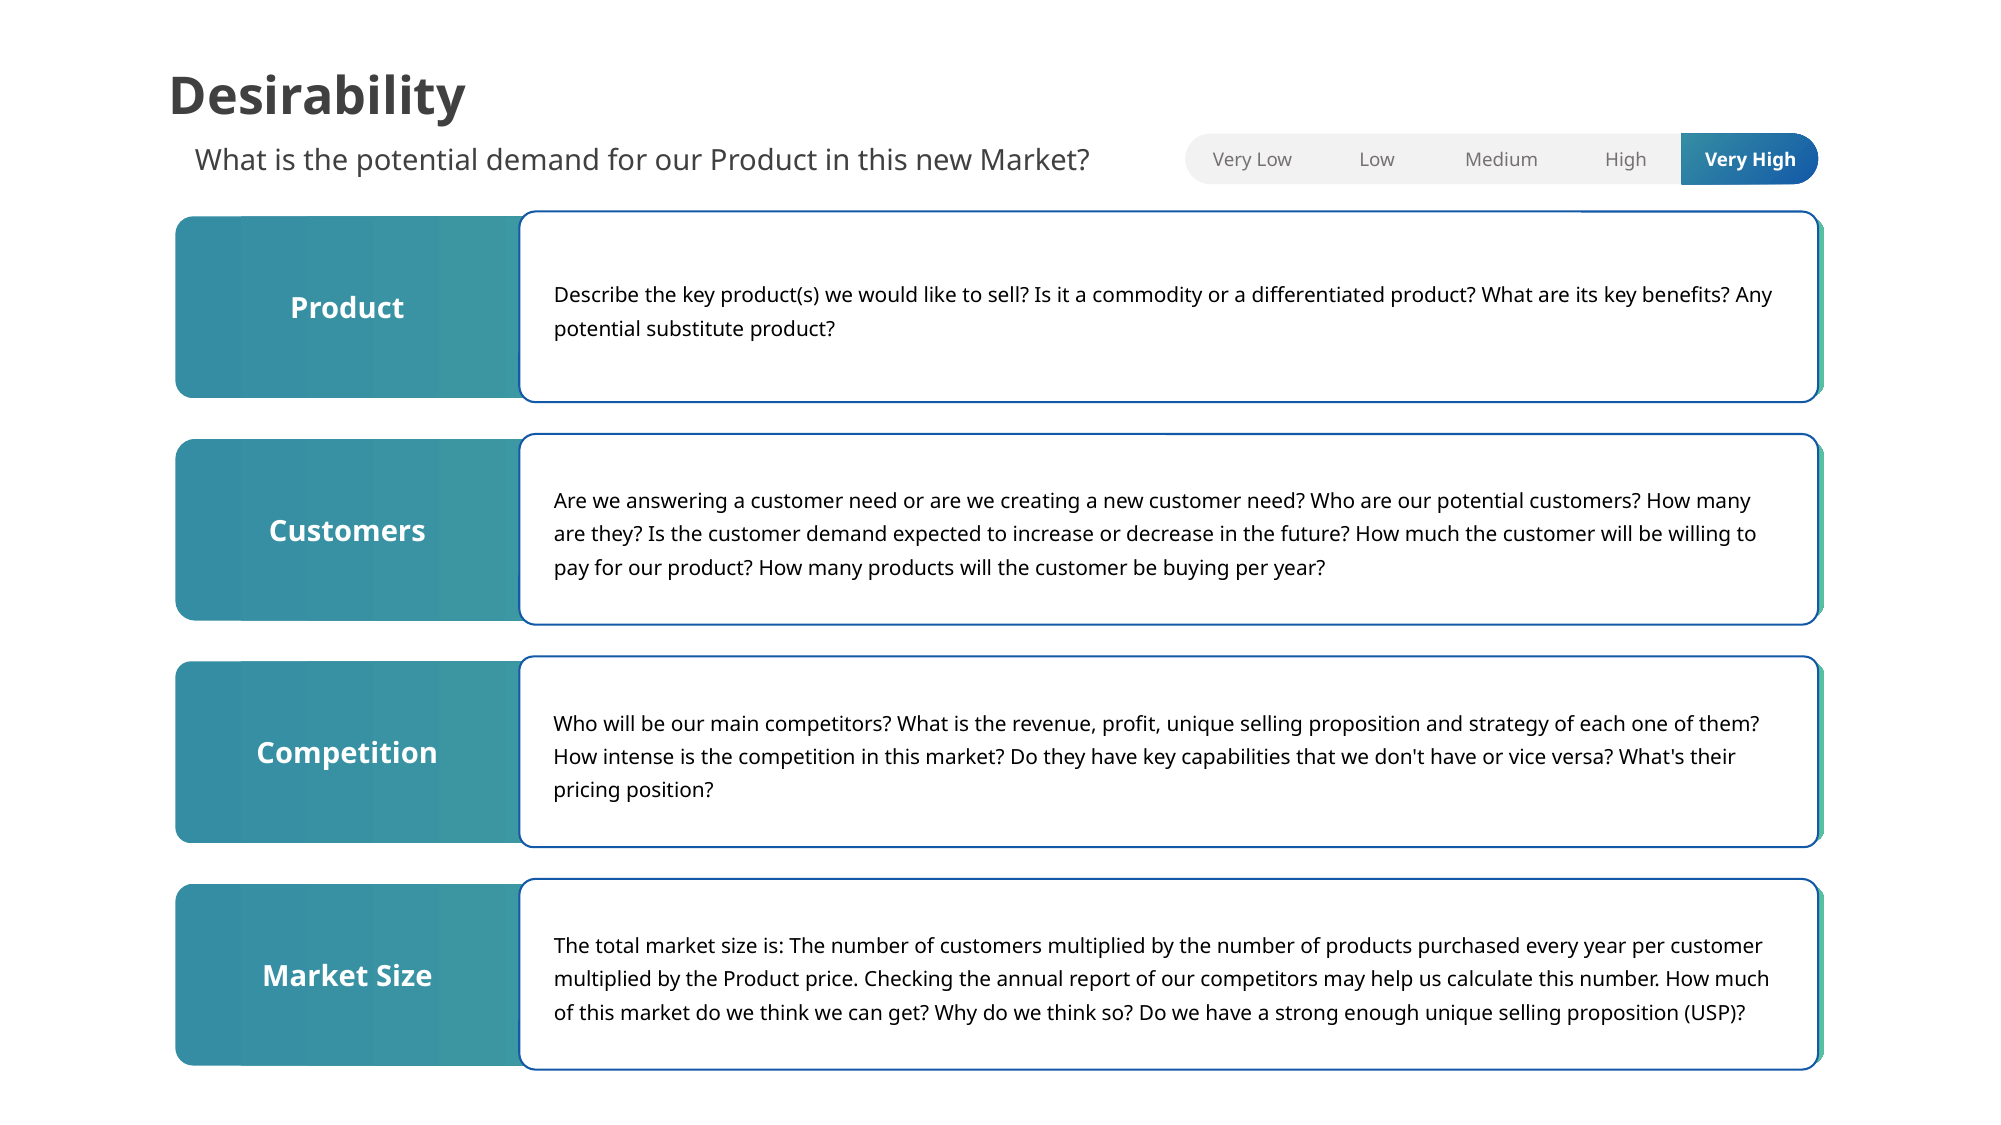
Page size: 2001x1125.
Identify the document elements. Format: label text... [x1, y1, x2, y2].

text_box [214, 283, 481, 1001]
text_box What is the potential demand for our Product in this new Market? [179, 133, 1106, 184]
text_box Desirability [154, 55, 481, 133]
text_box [1185, 133, 1819, 185]
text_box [175, 211, 1825, 1070]
